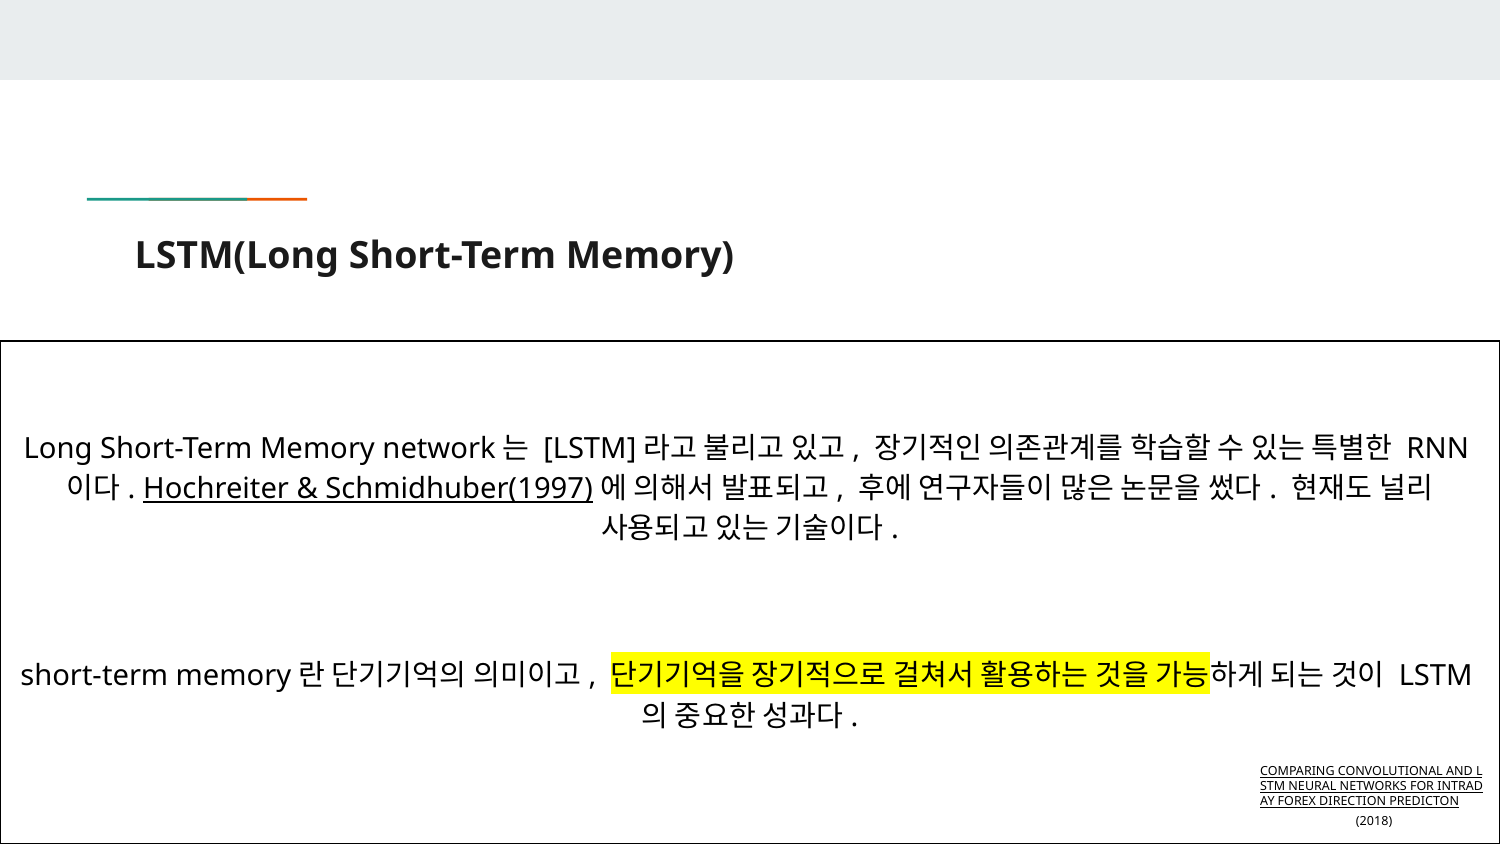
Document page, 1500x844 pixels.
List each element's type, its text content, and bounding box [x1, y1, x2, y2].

title LSTM(Long Short-Term Memory) [119, 216, 1381, 305]
list Long Short-Term Memory network는 [LSTM]라고 불리고 있고, 장기적인 의존관계를 학습할 수 있는 특별한 RNN이다. Hochreiter & Schmidhuber(1997)에 의해서 발표되고, 후에 연구자들이 많은 논문을 썼다. 현재도 널리 사용되고 있는 기술이다. short-term memory란 단기기억의 의미이고, 단기기억을 장기적으로 걸쳐서 활용하는 것을 가능하게 되는 것이 LSTM의 중요한 성과다. [0, 341, 1500, 844]
text_box COMPARING CONVOLUTIONAL AND LSTM NEURAL NETWORKS FOR INTRADAY FOREX DIRECTION PREDICTON (2018) [1245, 745, 1500, 844]
